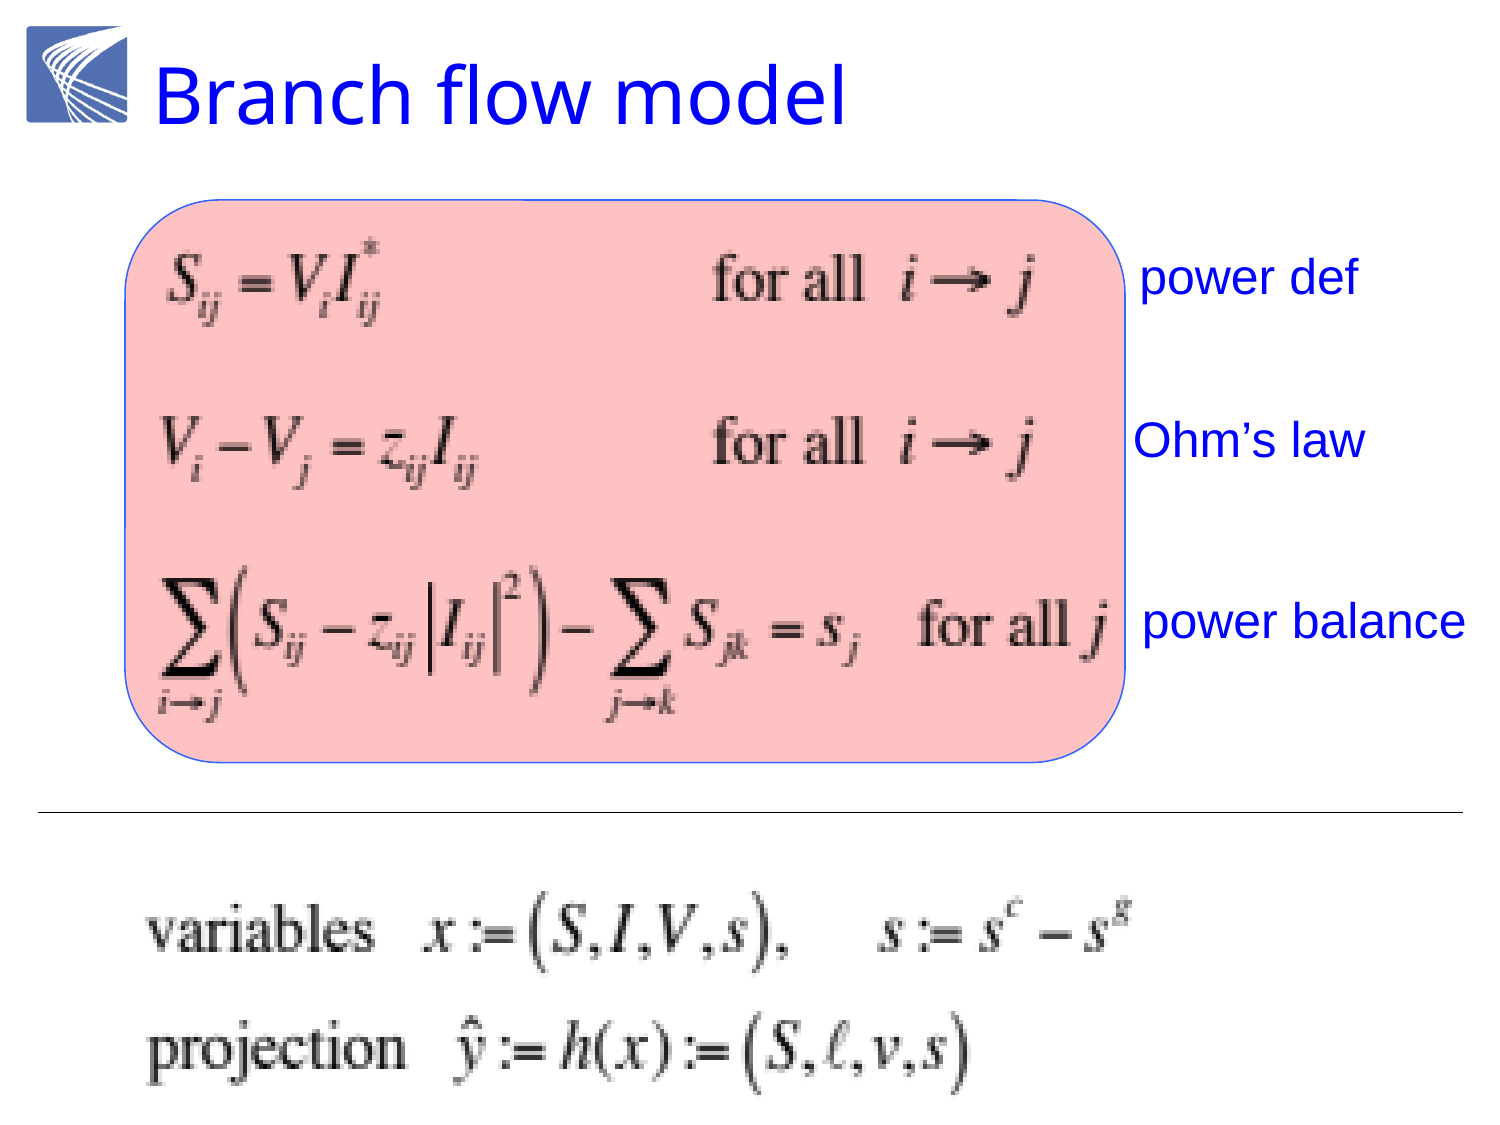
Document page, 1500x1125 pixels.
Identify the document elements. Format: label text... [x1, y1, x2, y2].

text_box [158, 741, 1091, 763]
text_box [137, 874, 1137, 983]
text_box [150, 399, 1038, 497]
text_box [138, 998, 973, 1101]
title Branch flow model [137, 37, 1463, 176]
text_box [157, 224, 1040, 332]
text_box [149, 549, 1112, 732]
text_box Ohm’s law [1118, 399, 1381, 475]
text_box power def [1124, 237, 1374, 313]
text_box [124, 199, 1126, 726]
picture [24, 24, 129, 124]
text_box power balance [1127, 580, 1482, 656]
